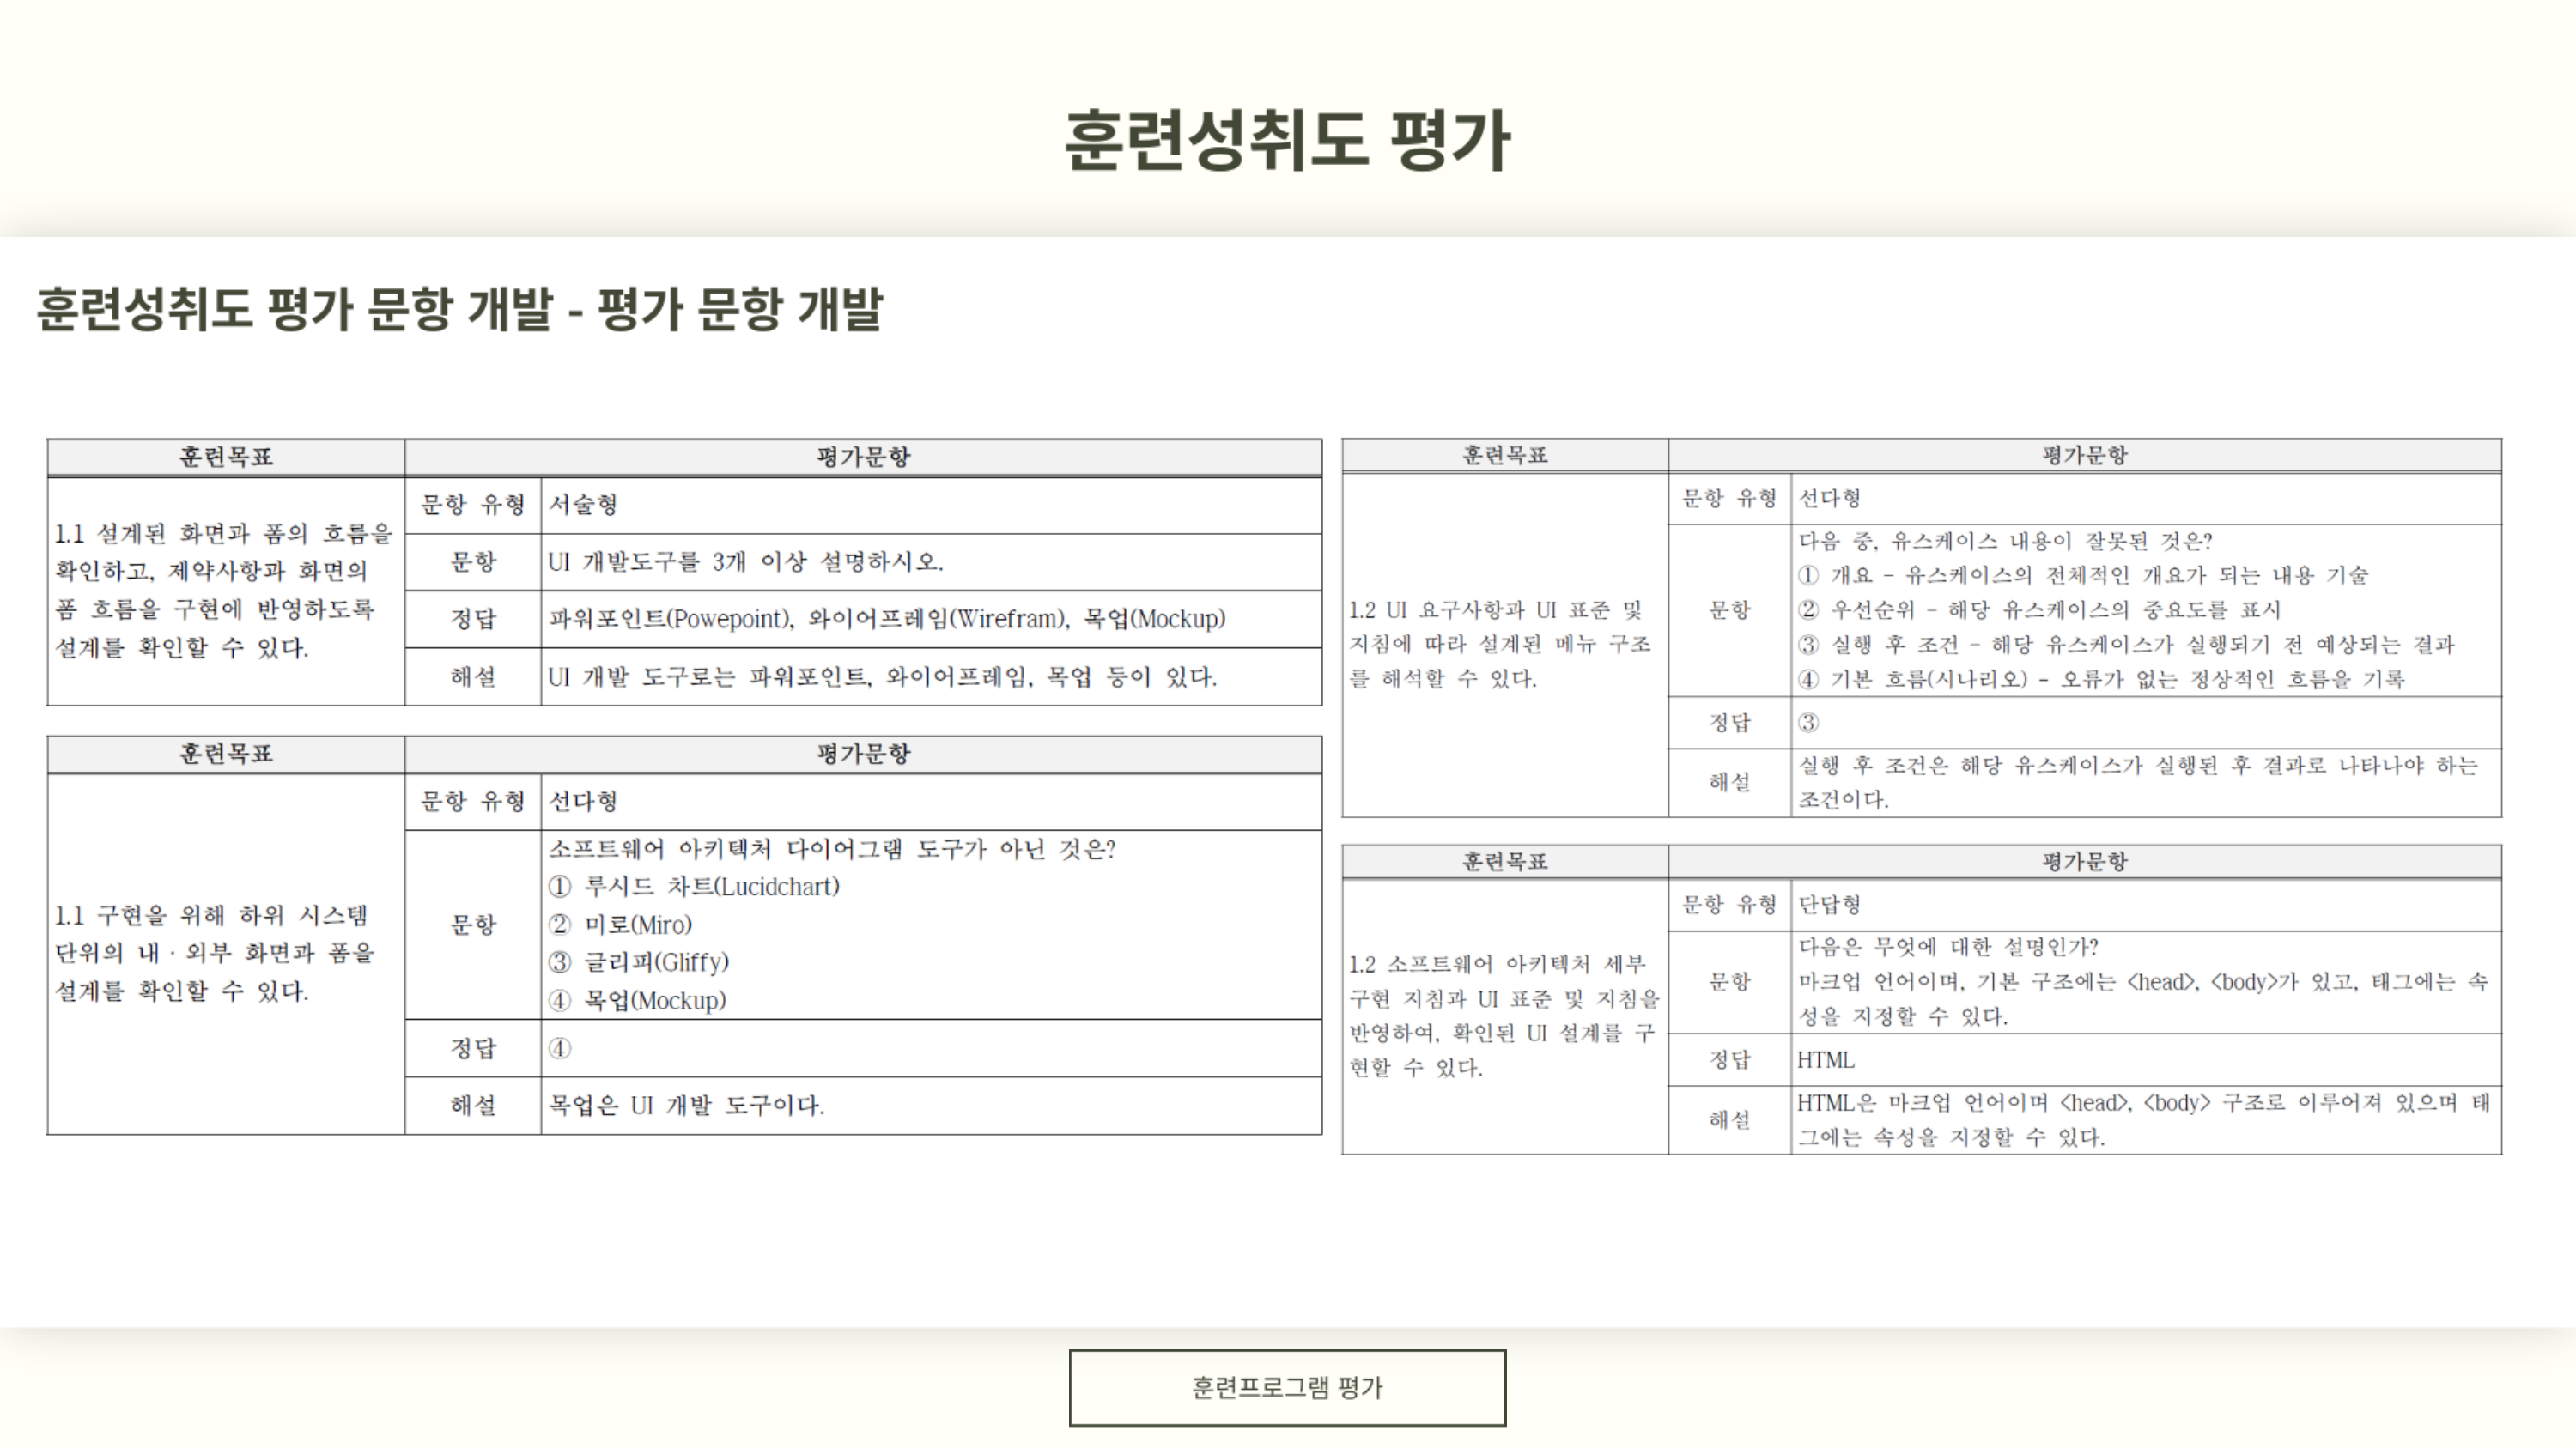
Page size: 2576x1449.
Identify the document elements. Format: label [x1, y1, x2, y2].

picture [0, 0, 2576, 237]
text_box [1332, 430, 2511, 1167]
text_box [36, 427, 1335, 1138]
picture [29, 269, 908, 367]
text_box [1068, 1349, 1507, 1428]
picture [0, 1329, 2576, 1449]
text_box [0, 237, 2576, 1329]
